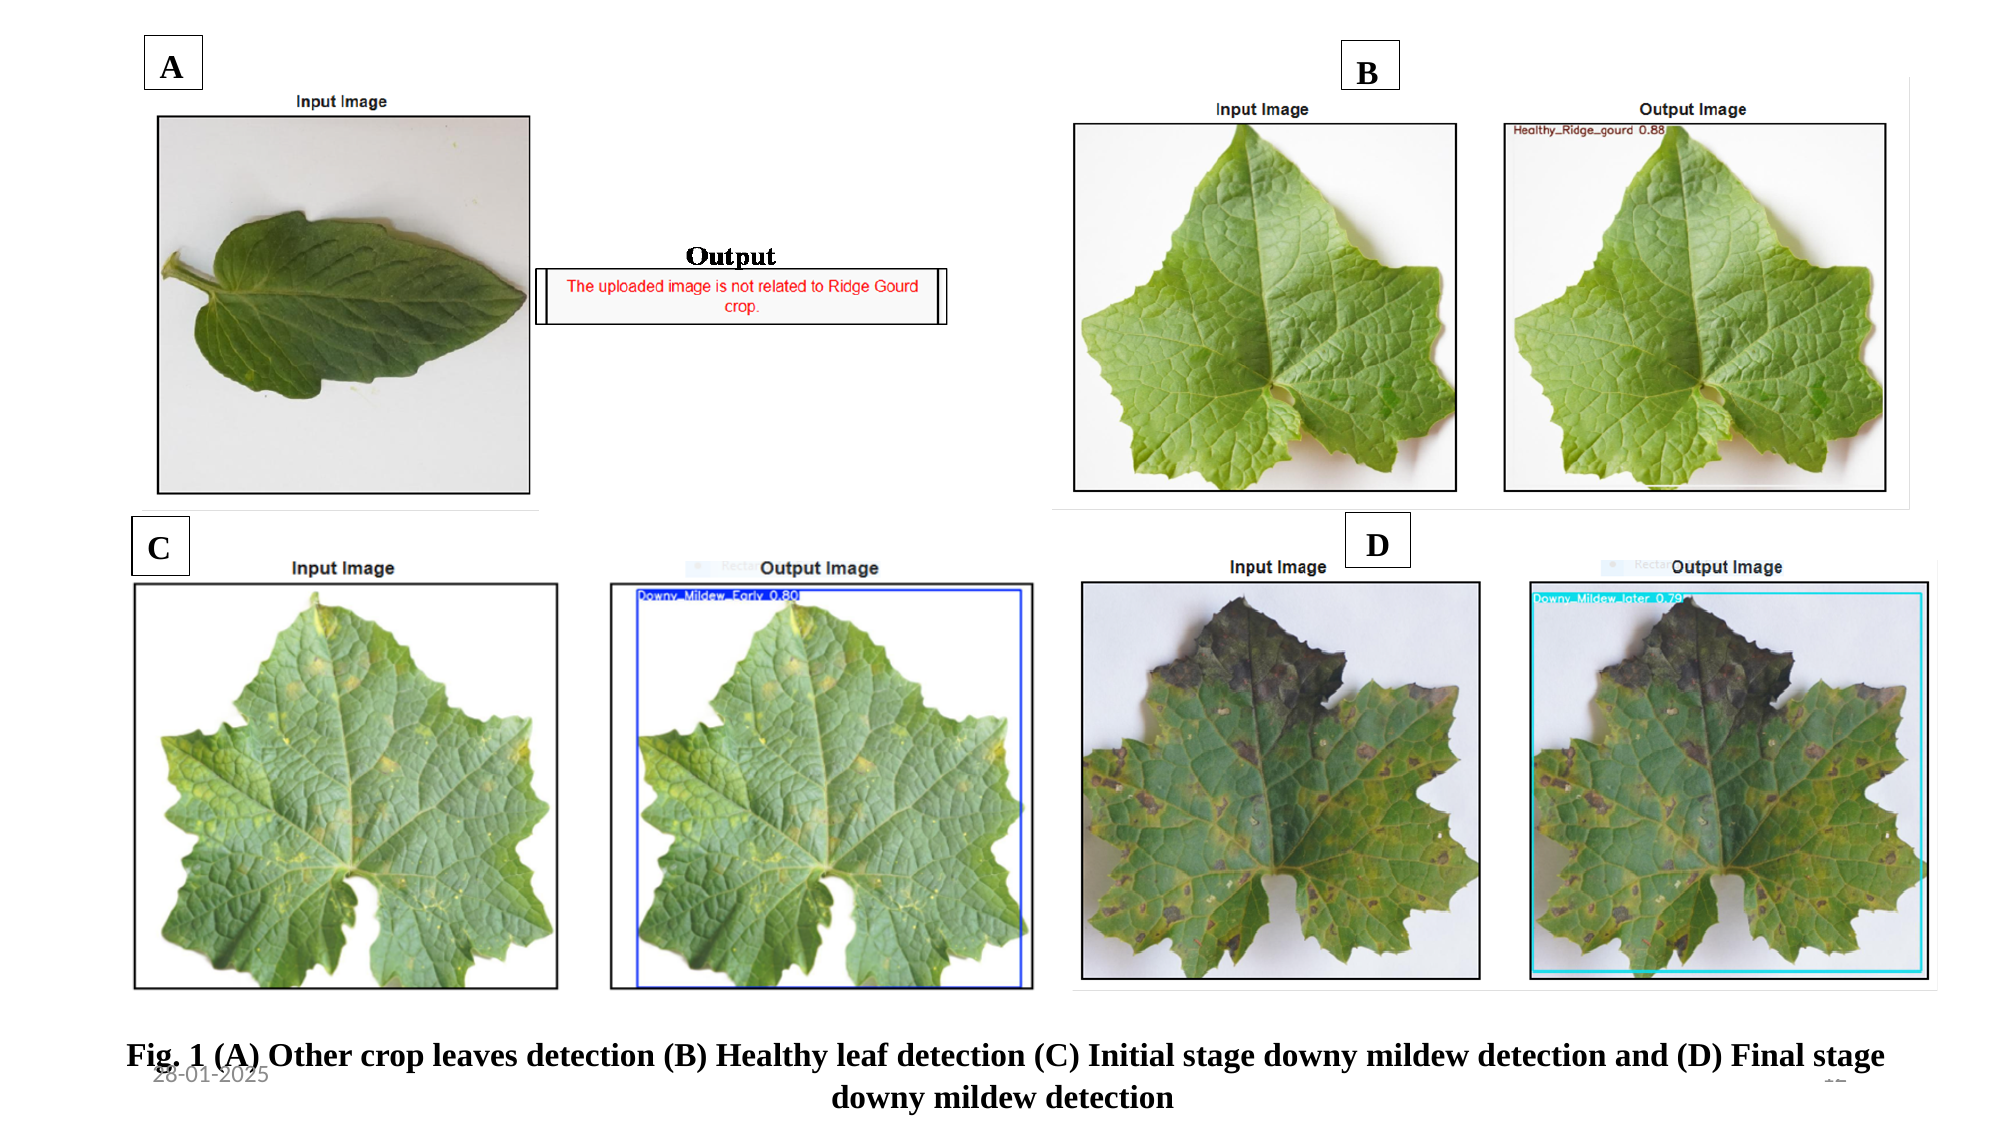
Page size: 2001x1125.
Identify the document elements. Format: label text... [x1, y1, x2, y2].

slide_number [137, 1042, 588, 1103]
text_box Fig. 1 (A) Other crop leaves detection (B) Healthy leaf detection (C) Initial stage downy mildew detection and (D) Final stage downy mildew detection [87, 1022, 1927, 1079]
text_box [127, 35, 1938, 994]
slide_number 12 [1412, 1042, 1863, 1103]
